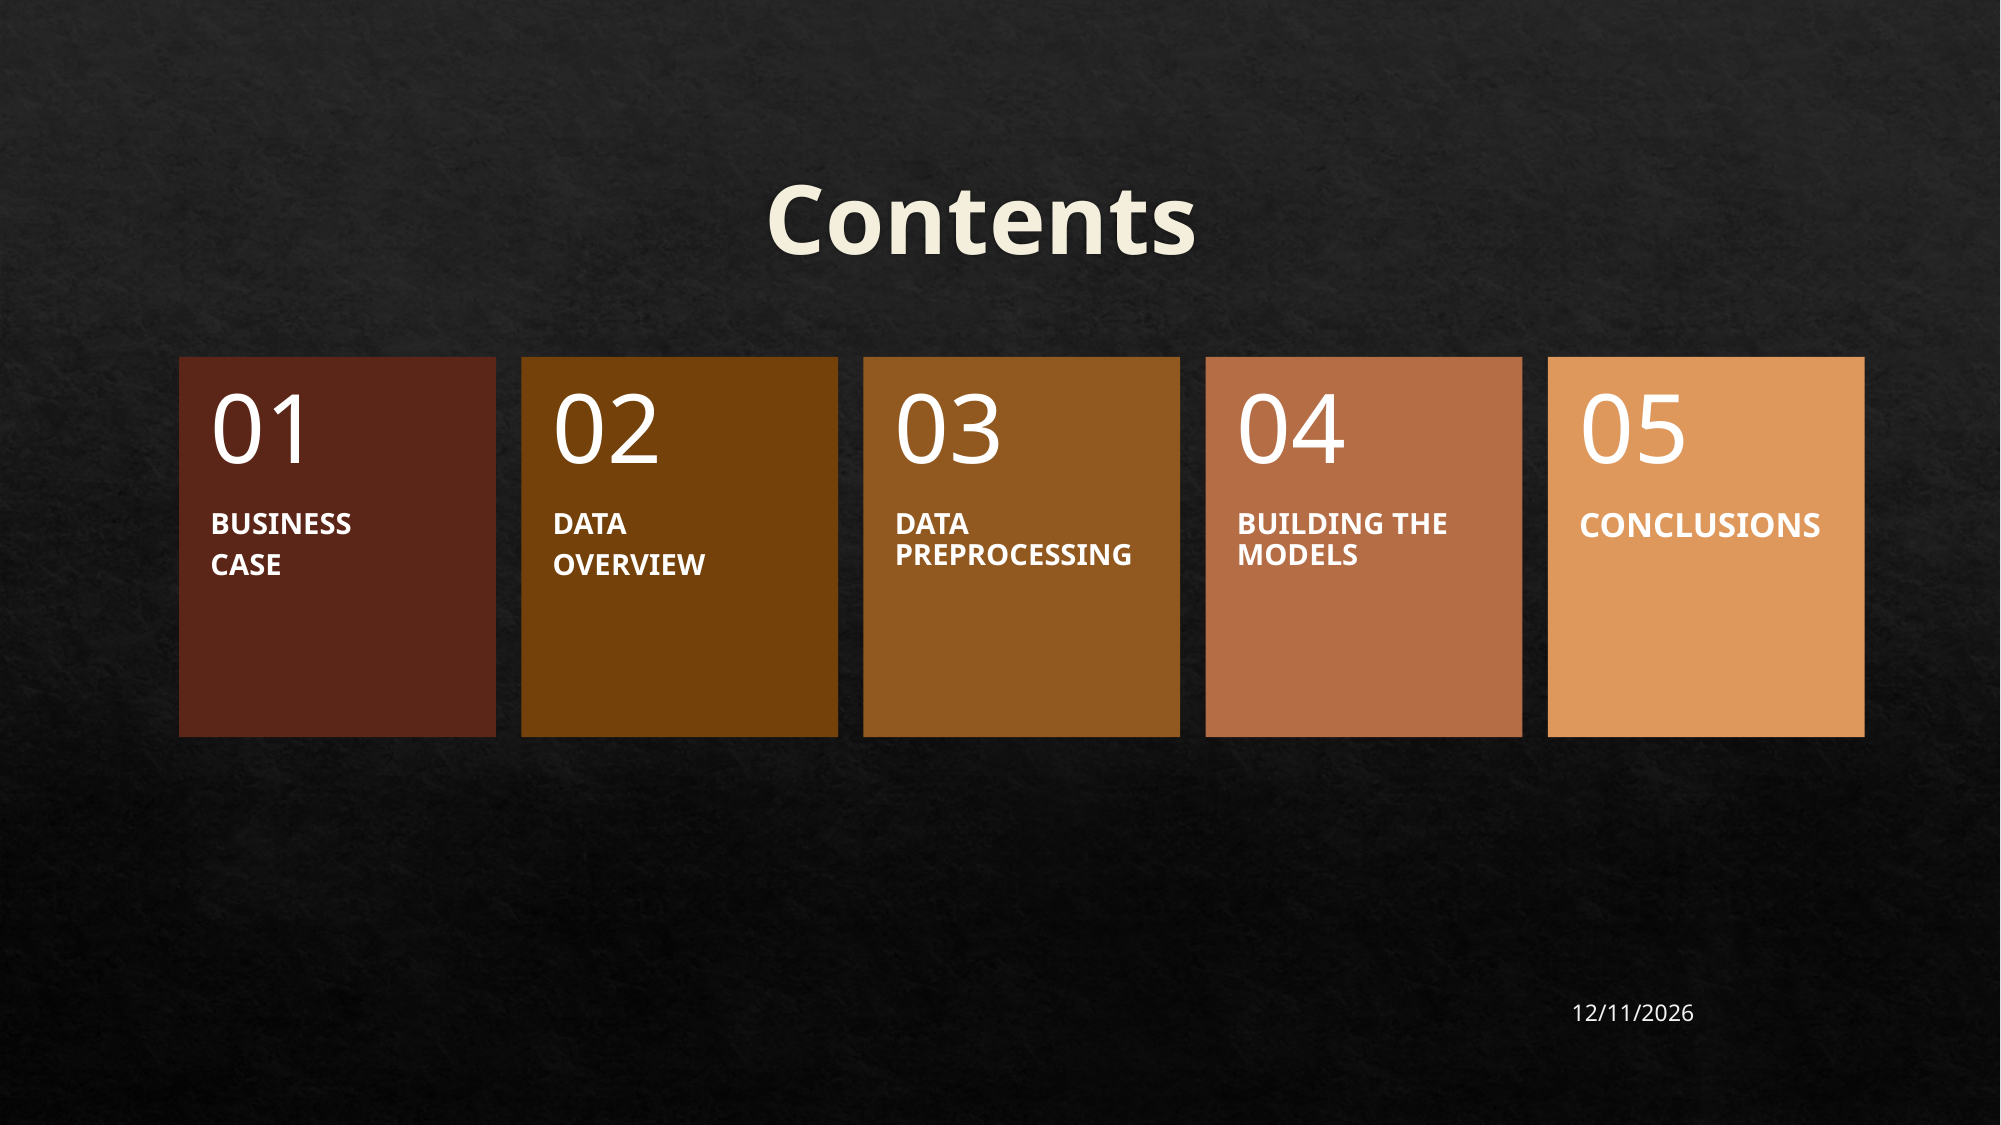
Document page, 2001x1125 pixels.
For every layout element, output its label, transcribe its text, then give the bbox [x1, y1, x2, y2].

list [177, 287, 1866, 807]
title Contents [734, 135, 1229, 283]
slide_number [1259, 984, 1710, 1045]
